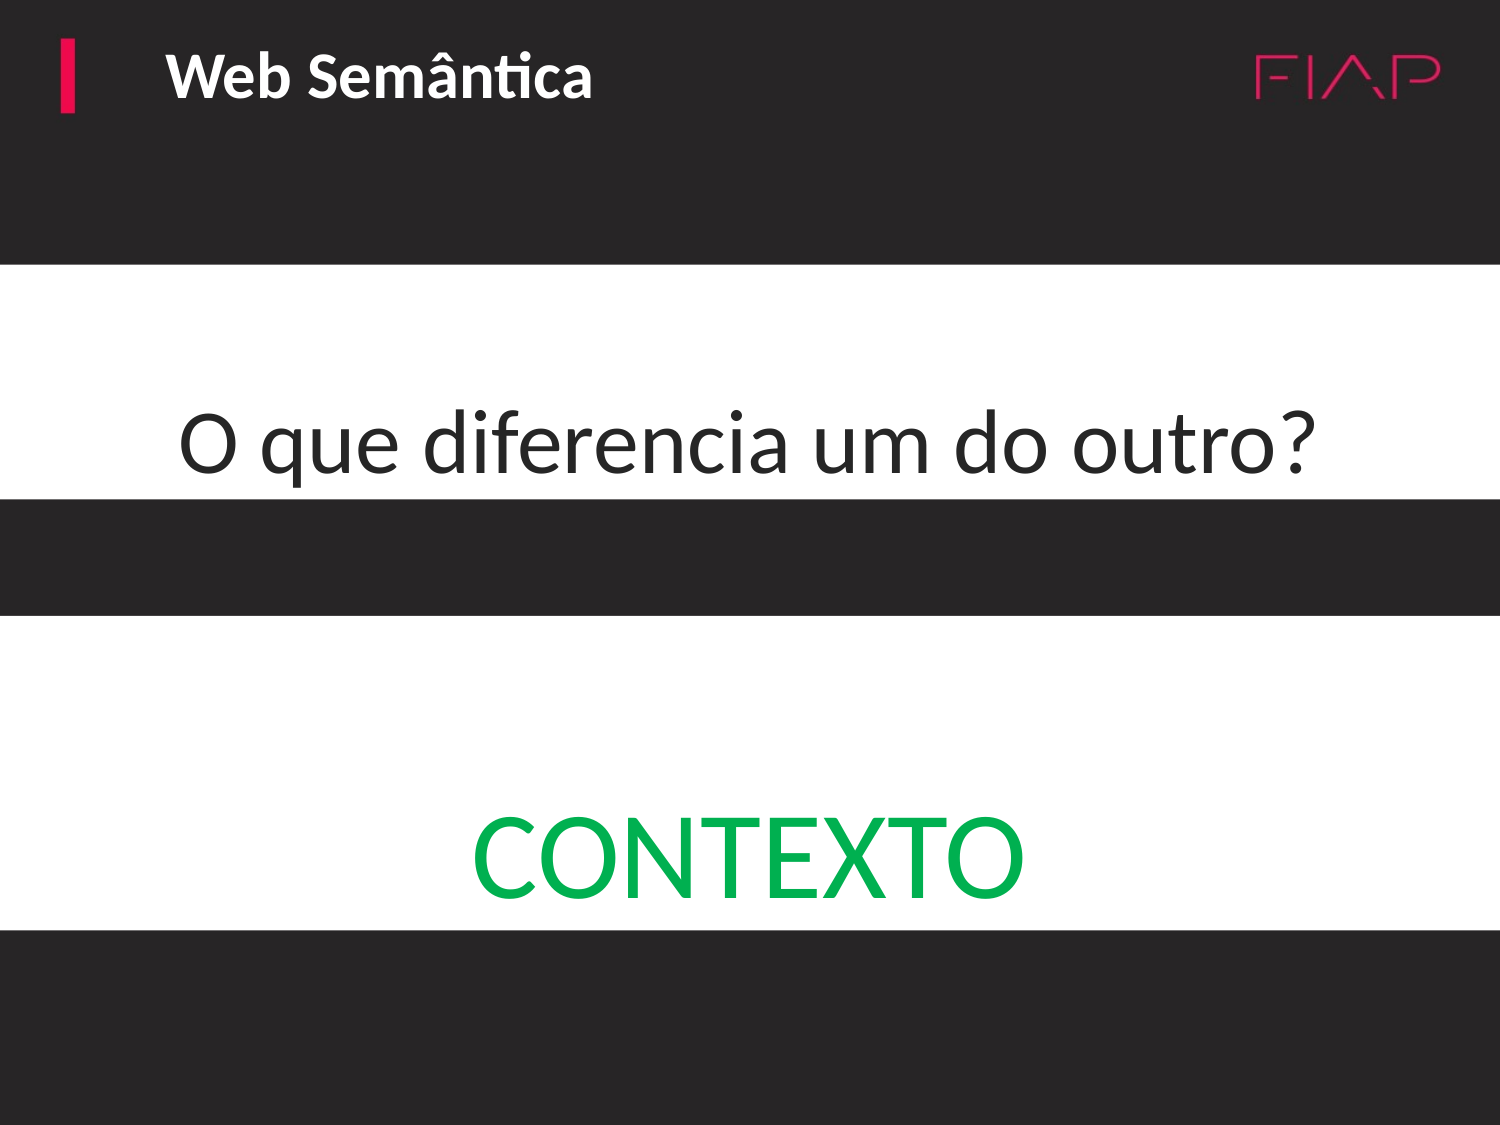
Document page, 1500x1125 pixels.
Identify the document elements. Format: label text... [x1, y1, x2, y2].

picture [0, 0, 1500, 264]
title Web Semântica [150, 35, 1500, 110]
text_box CONTEXTO [0, 615, 1500, 931]
picture [0, 931, 1500, 1125]
picture [0, 500, 1500, 615]
text_box O que diferencia um do outro? [0, 264, 1500, 500]
